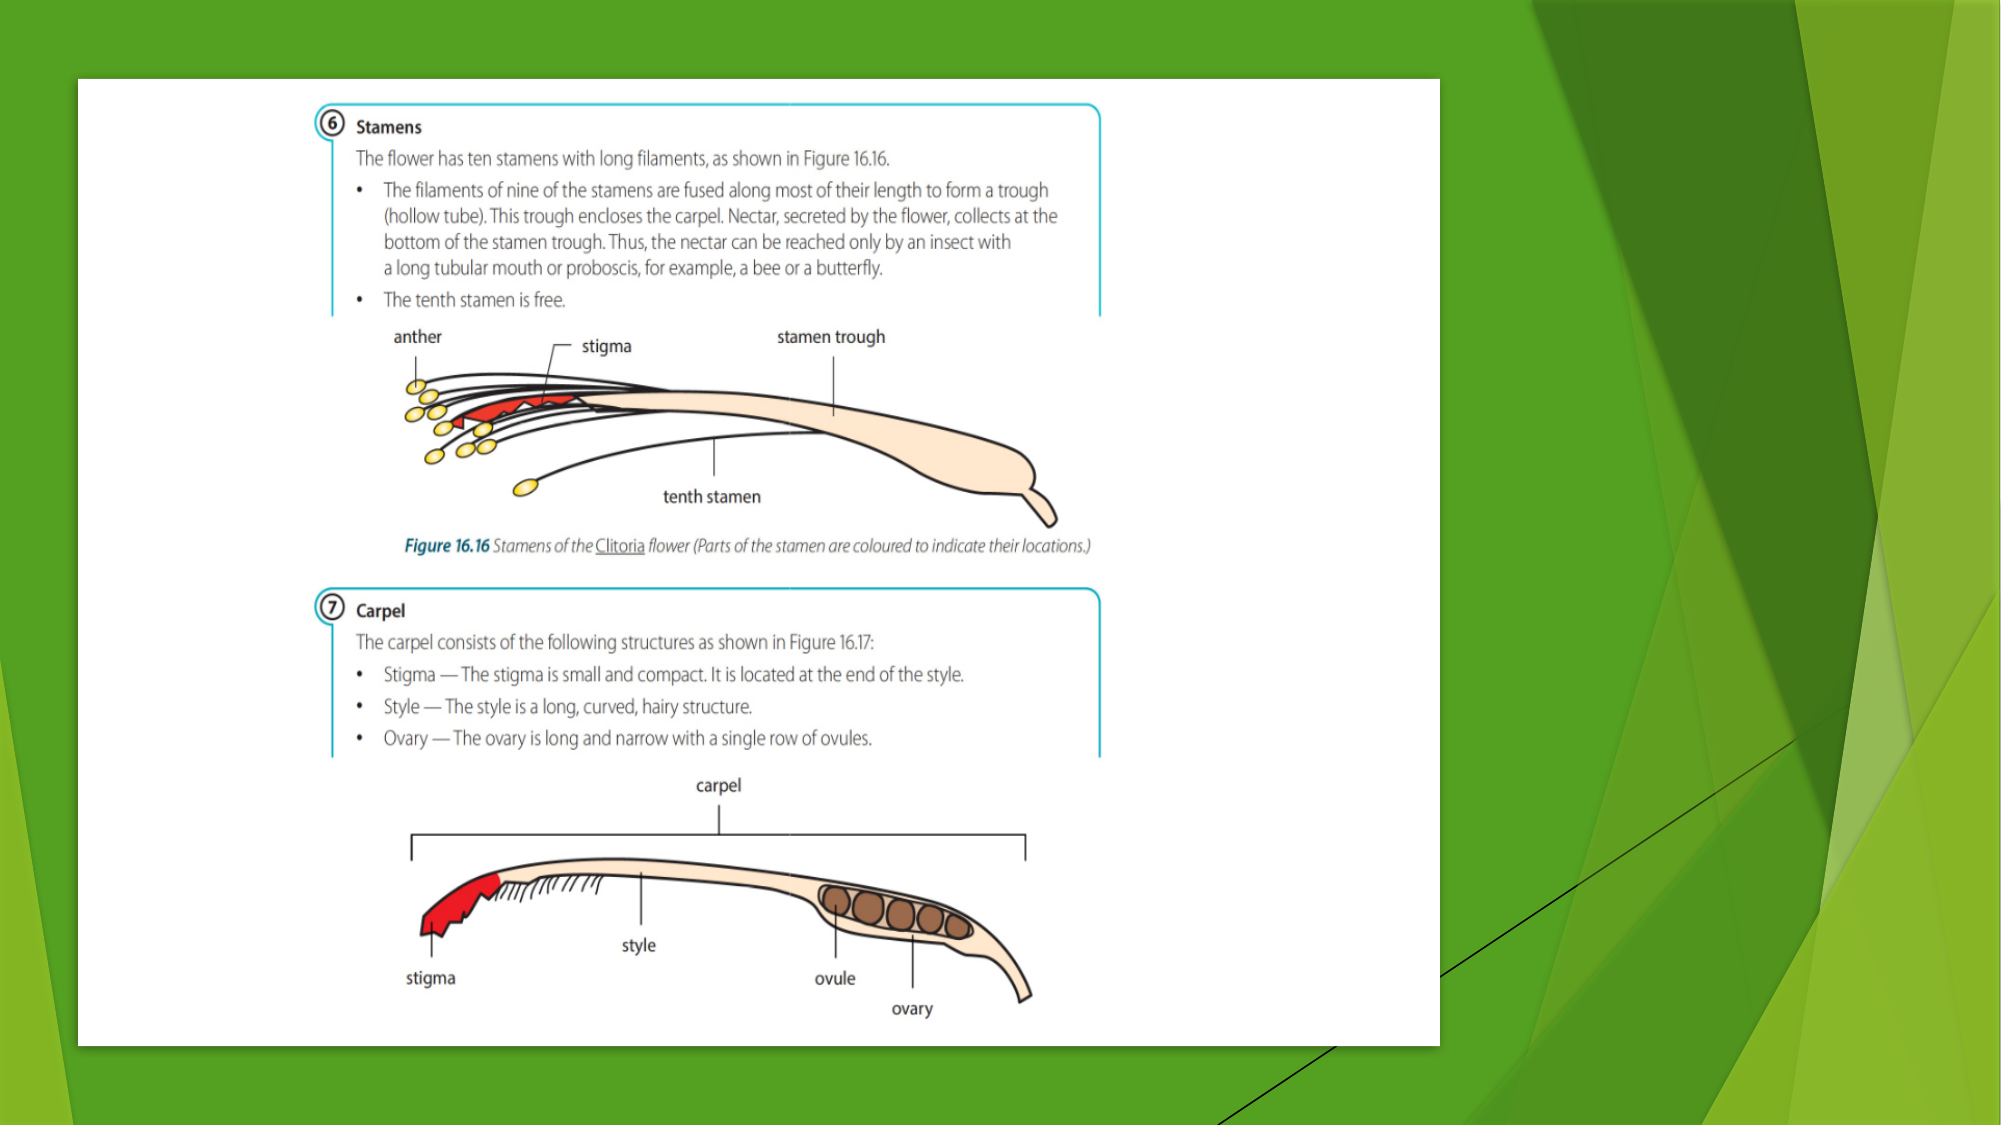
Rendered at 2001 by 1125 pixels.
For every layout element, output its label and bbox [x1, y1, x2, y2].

text_box [0, 0, 2000, 1125]
picture [307, 92, 1122, 1026]
